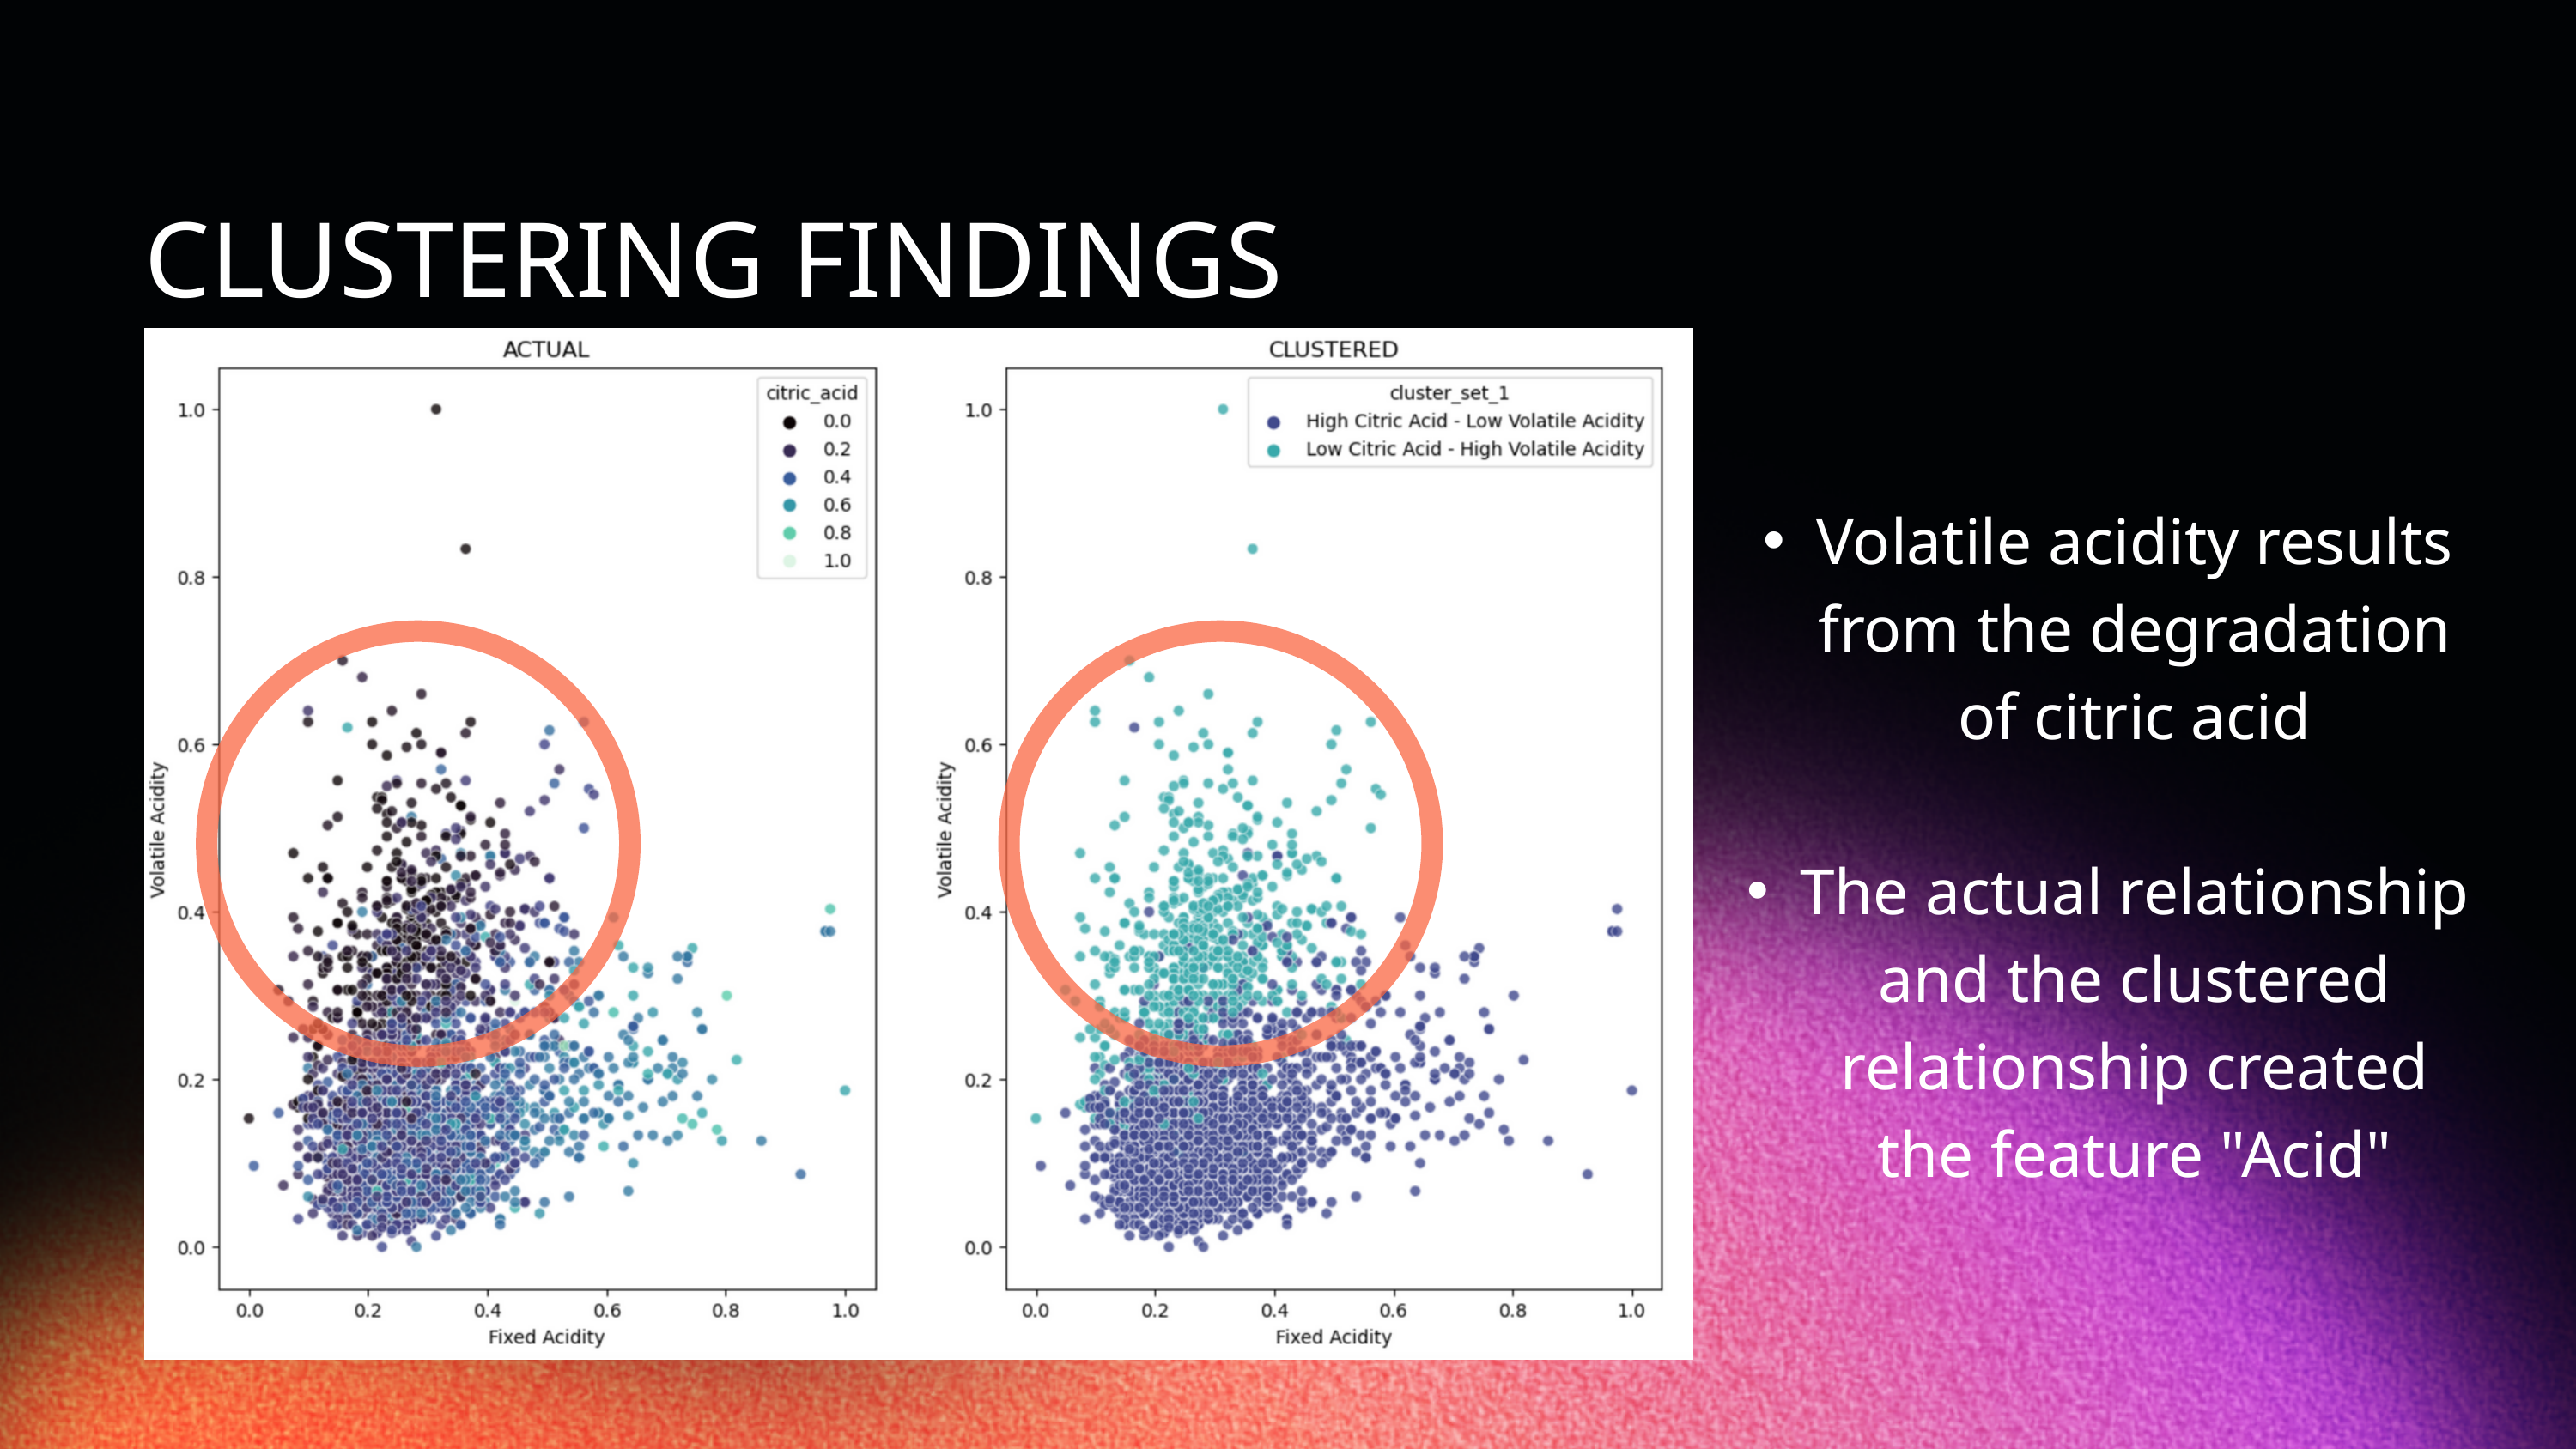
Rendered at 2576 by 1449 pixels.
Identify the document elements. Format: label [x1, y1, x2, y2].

text_box [144, 328, 1693, 1360]
picture [0, 0, 2576, 1449]
